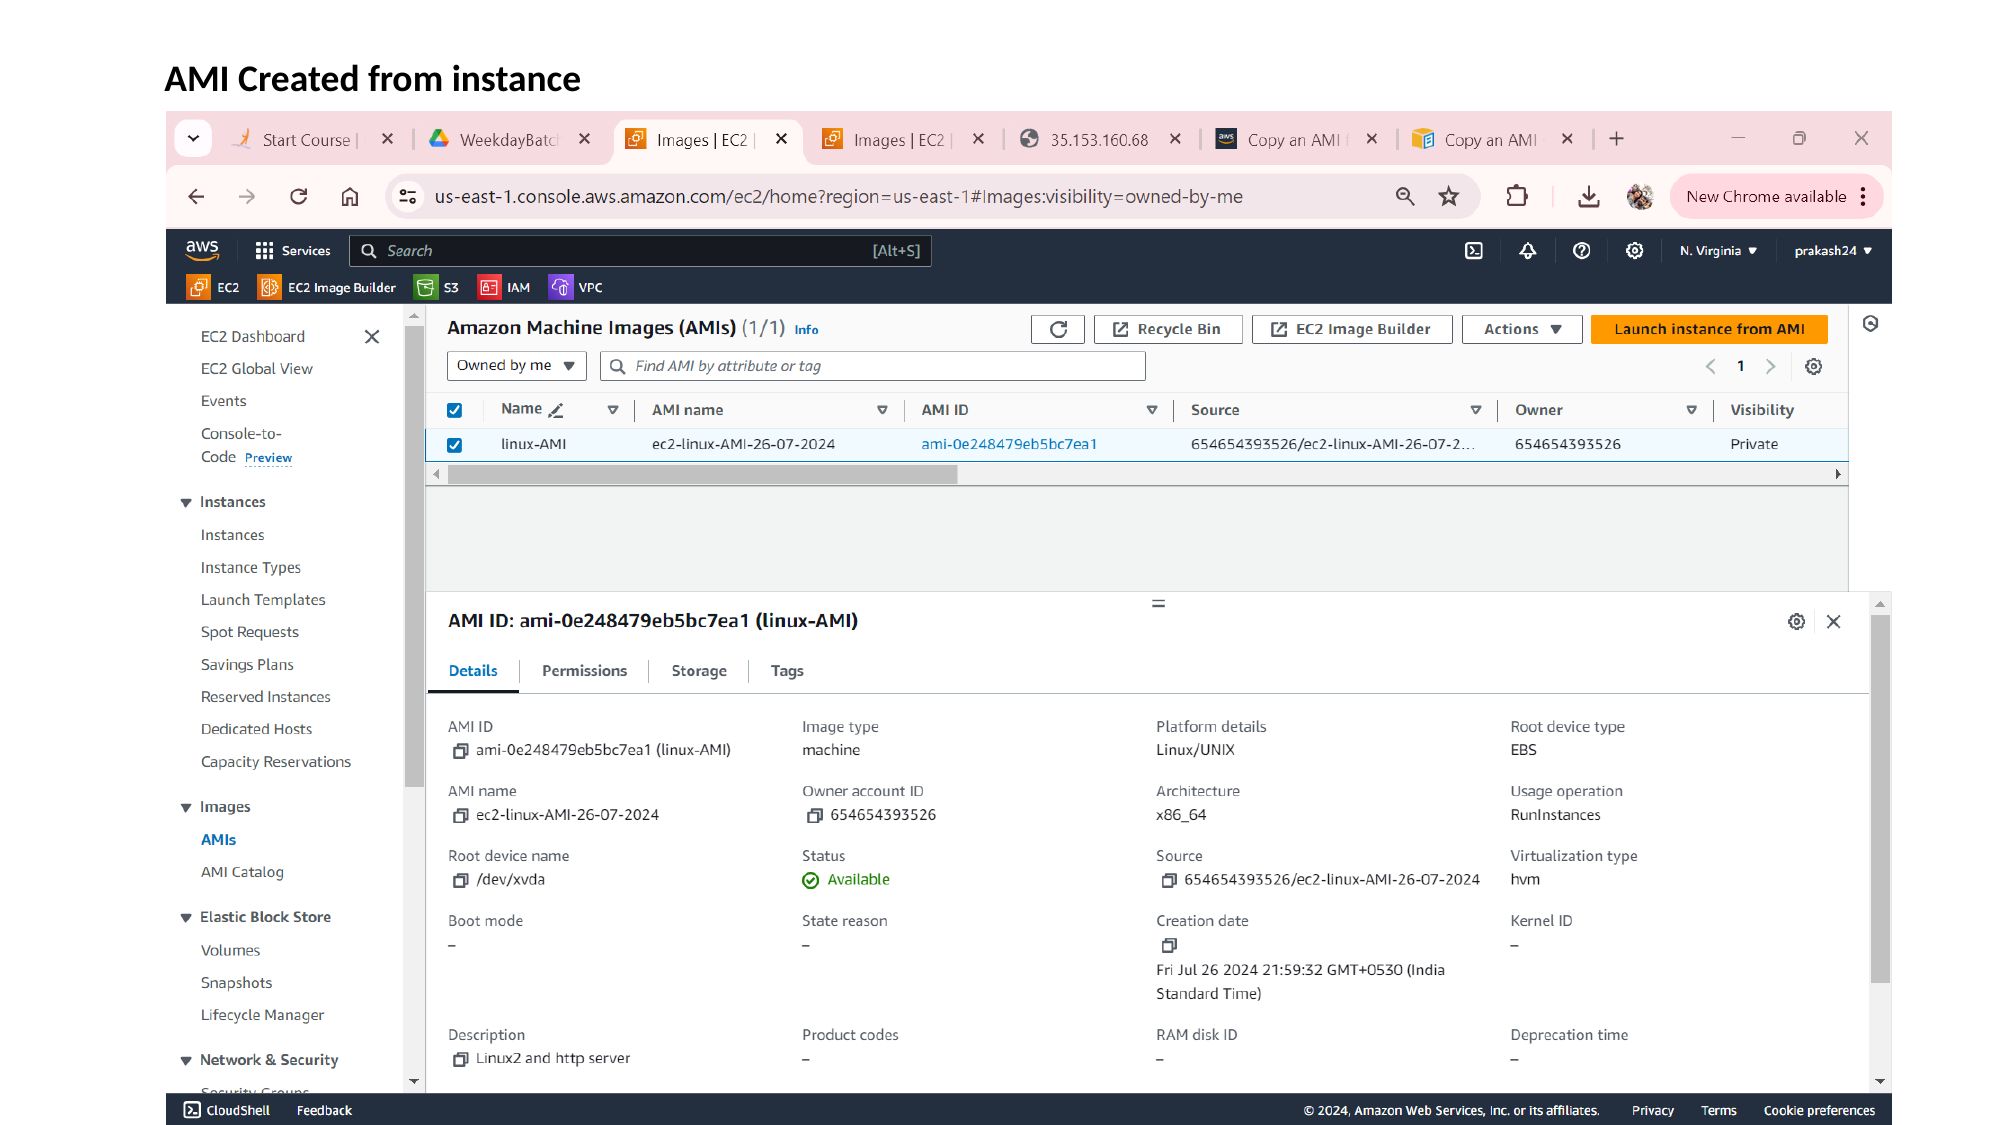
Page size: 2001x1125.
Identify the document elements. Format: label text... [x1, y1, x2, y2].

text_box AMI Created from instance [149, 46, 1266, 107]
picture [166, 111, 1892, 1125]
